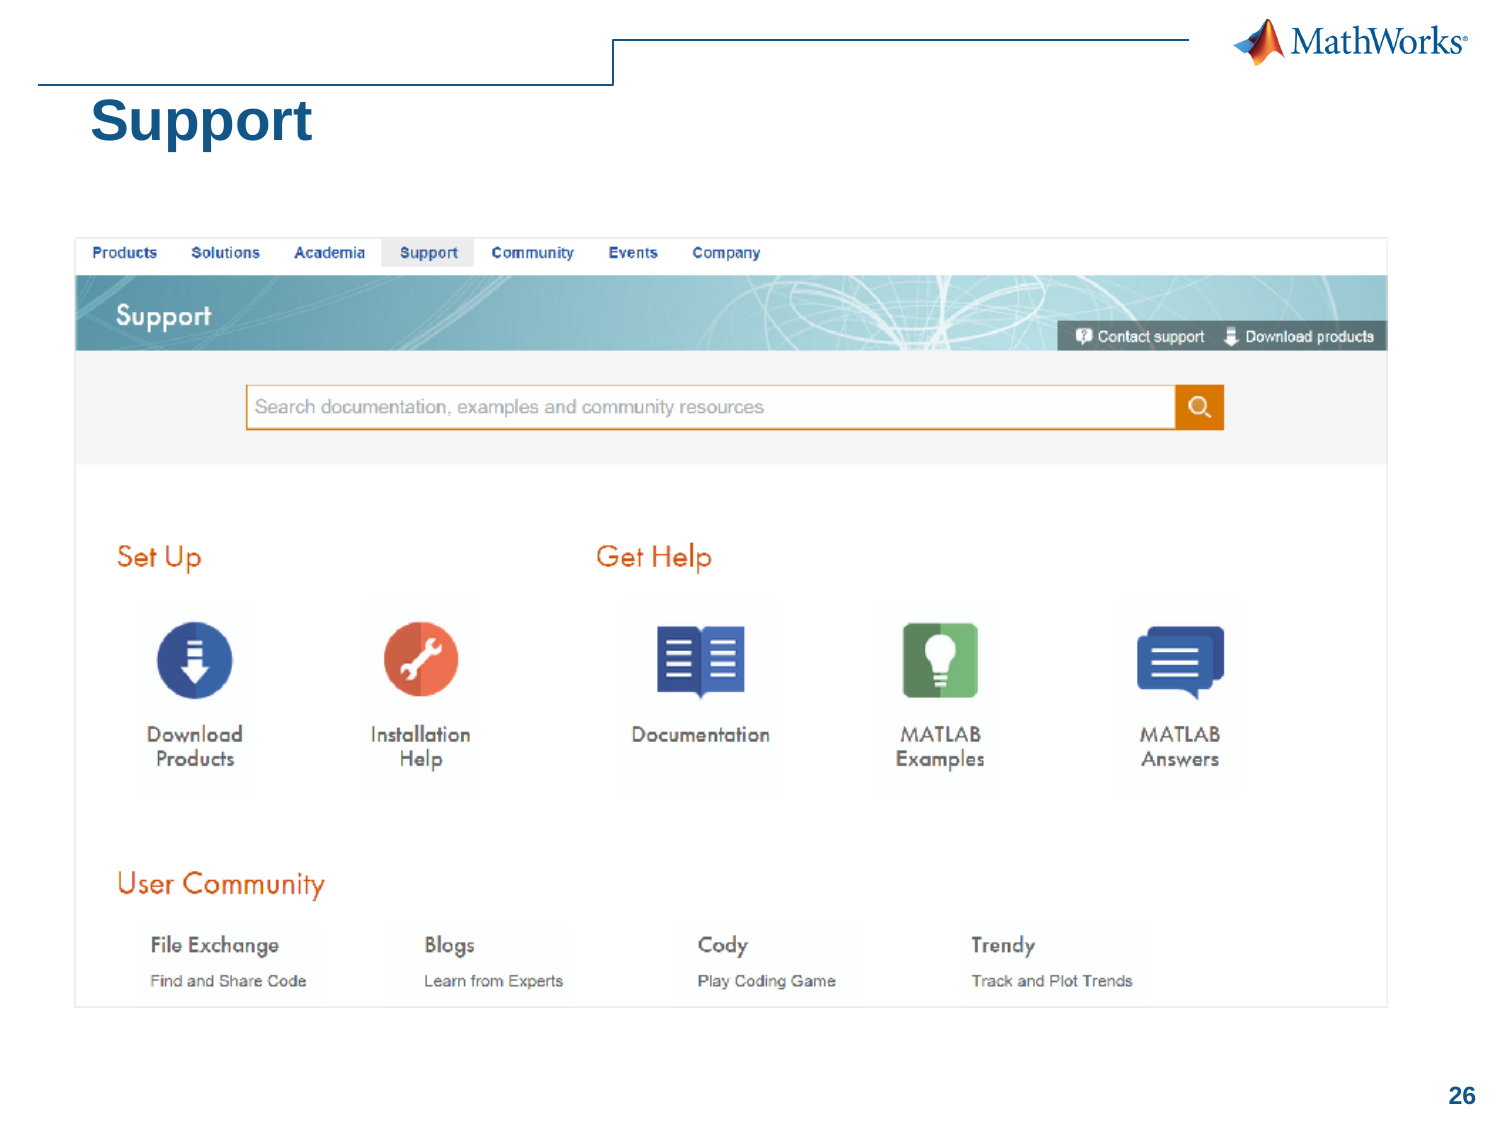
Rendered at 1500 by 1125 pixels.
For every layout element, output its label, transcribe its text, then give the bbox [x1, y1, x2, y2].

title Support [75, 75, 1400, 238]
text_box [74, 237, 1388, 1008]
picture [1226, 7, 1483, 78]
